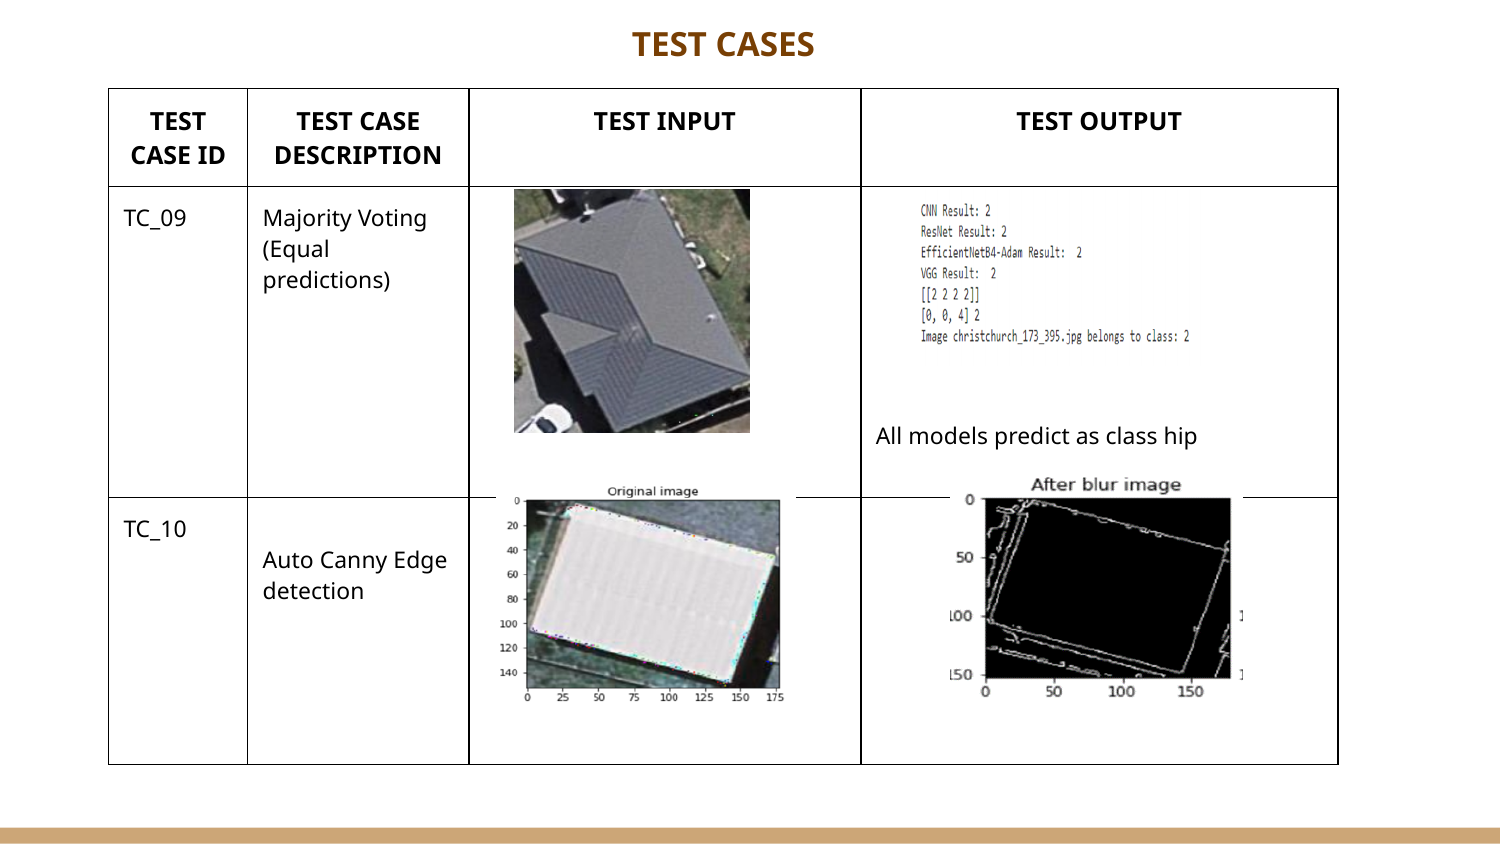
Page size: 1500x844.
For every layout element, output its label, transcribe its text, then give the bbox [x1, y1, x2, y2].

table_cell [470, 498, 860, 764]
text_box TEST CASES [260, 7, 1187, 78]
table_header TEST INPUT [470, 89, 860, 186]
picture [513, 188, 751, 434]
table_cell Majority Voting (Equal predictions) [248, 187, 468, 497]
table_cell TC_10 [109, 498, 247, 764]
table_header TEST OUTPUT [862, 89, 1337, 186]
table_header TEST CASE ID [109, 89, 247, 186]
table_header TEST CASE DESCRIPTION [248, 89, 468, 186]
picture [496, 466, 796, 711]
table_cell All models predict as class hip [862, 187, 1337, 497]
table_cell TC_09 [109, 187, 247, 497]
table_cell [862, 498, 1337, 764]
table_cell Auto Canny Edge detection [248, 498, 468, 764]
picture [950, 472, 1244, 705]
table_cell [470, 187, 860, 497]
picture [913, 188, 1201, 366]
